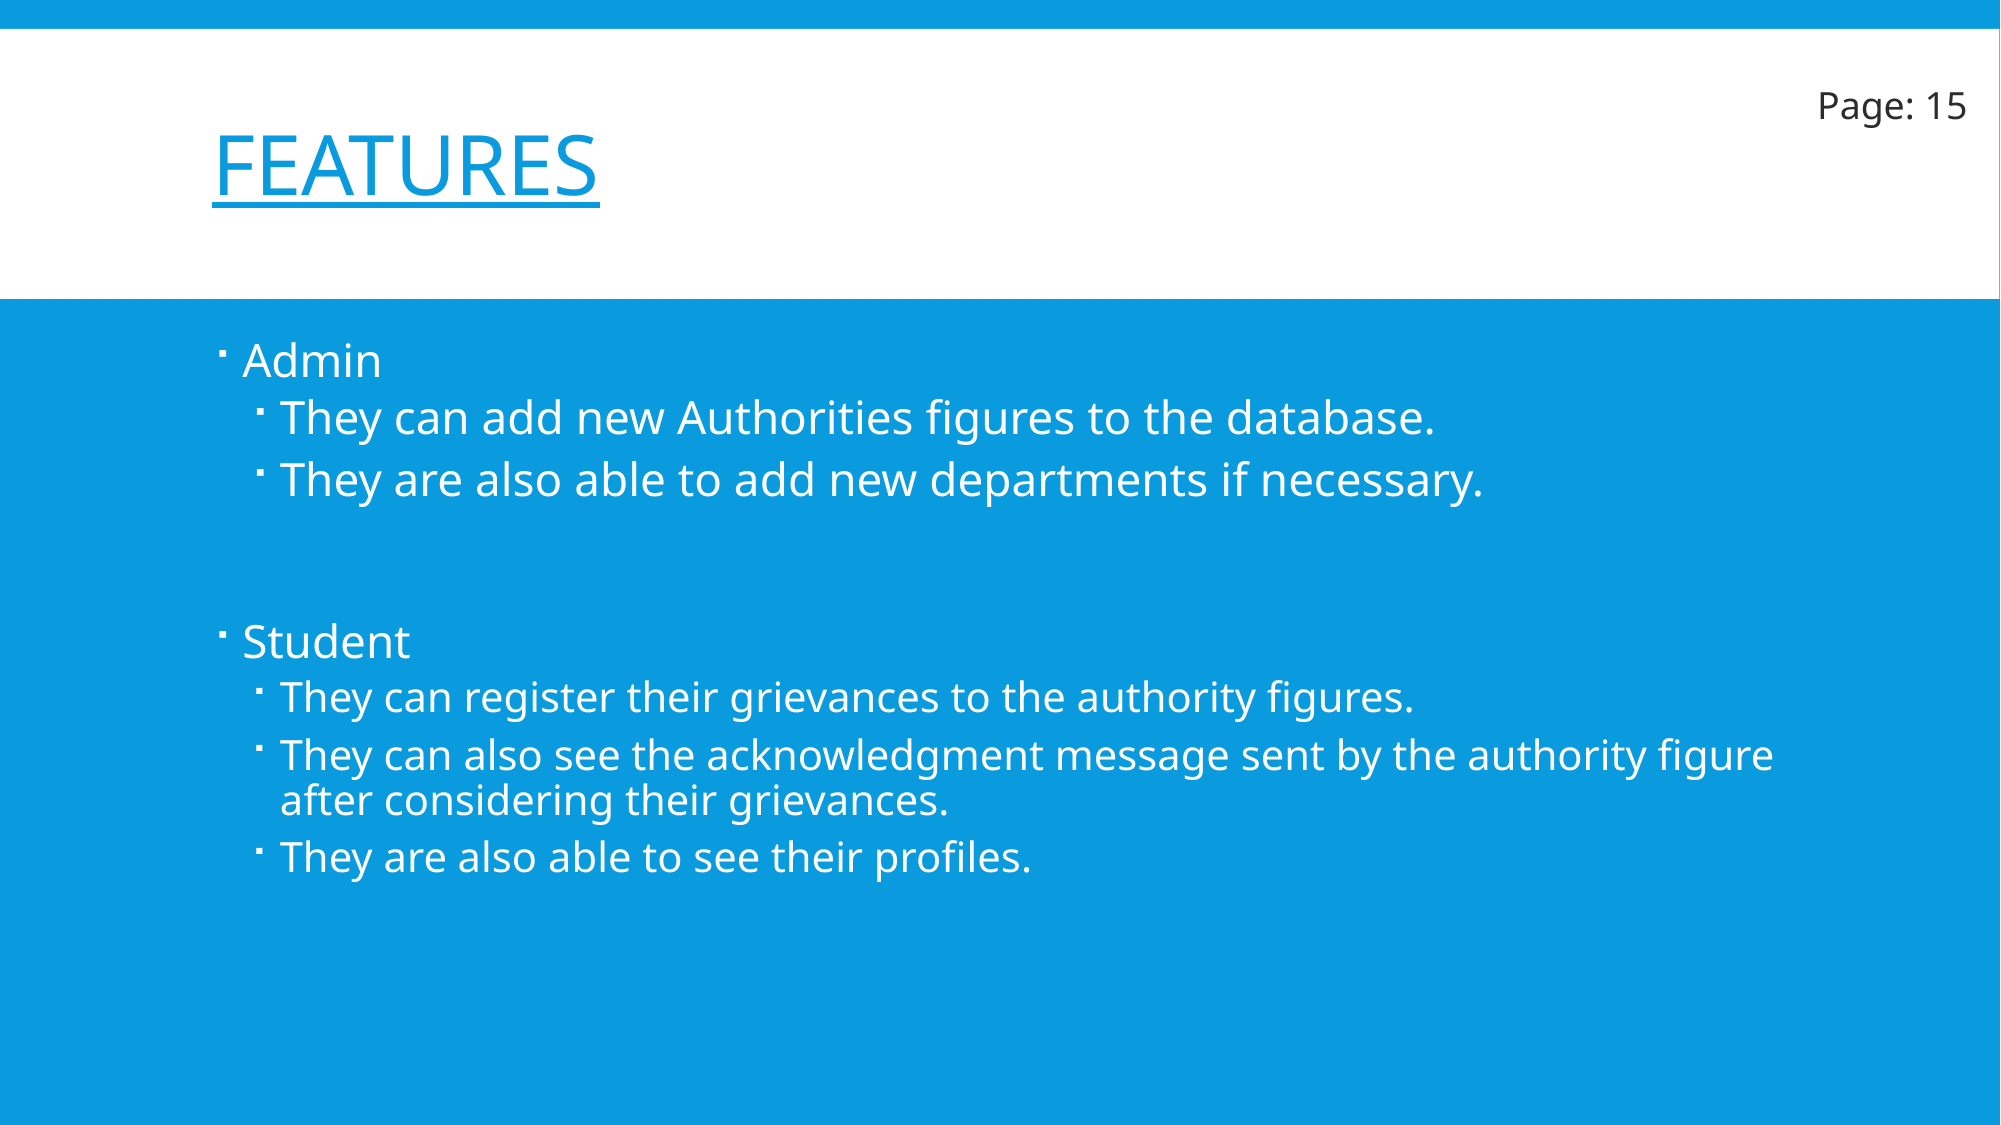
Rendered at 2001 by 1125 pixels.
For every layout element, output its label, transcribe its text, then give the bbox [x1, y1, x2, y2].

text_box Page: 15 [1802, 74, 2000, 135]
title FEATURES [197, 46, 1803, 295]
list Admin They can add new Authorities figures to the database. They are also able to add new departments if necessary. Student They can register their grievances to the authority figures. They can also see the acknowledgment message sent by the authority figure after considering their grievances. They are also able to see their profiles. [197, 329, 1803, 1020]
